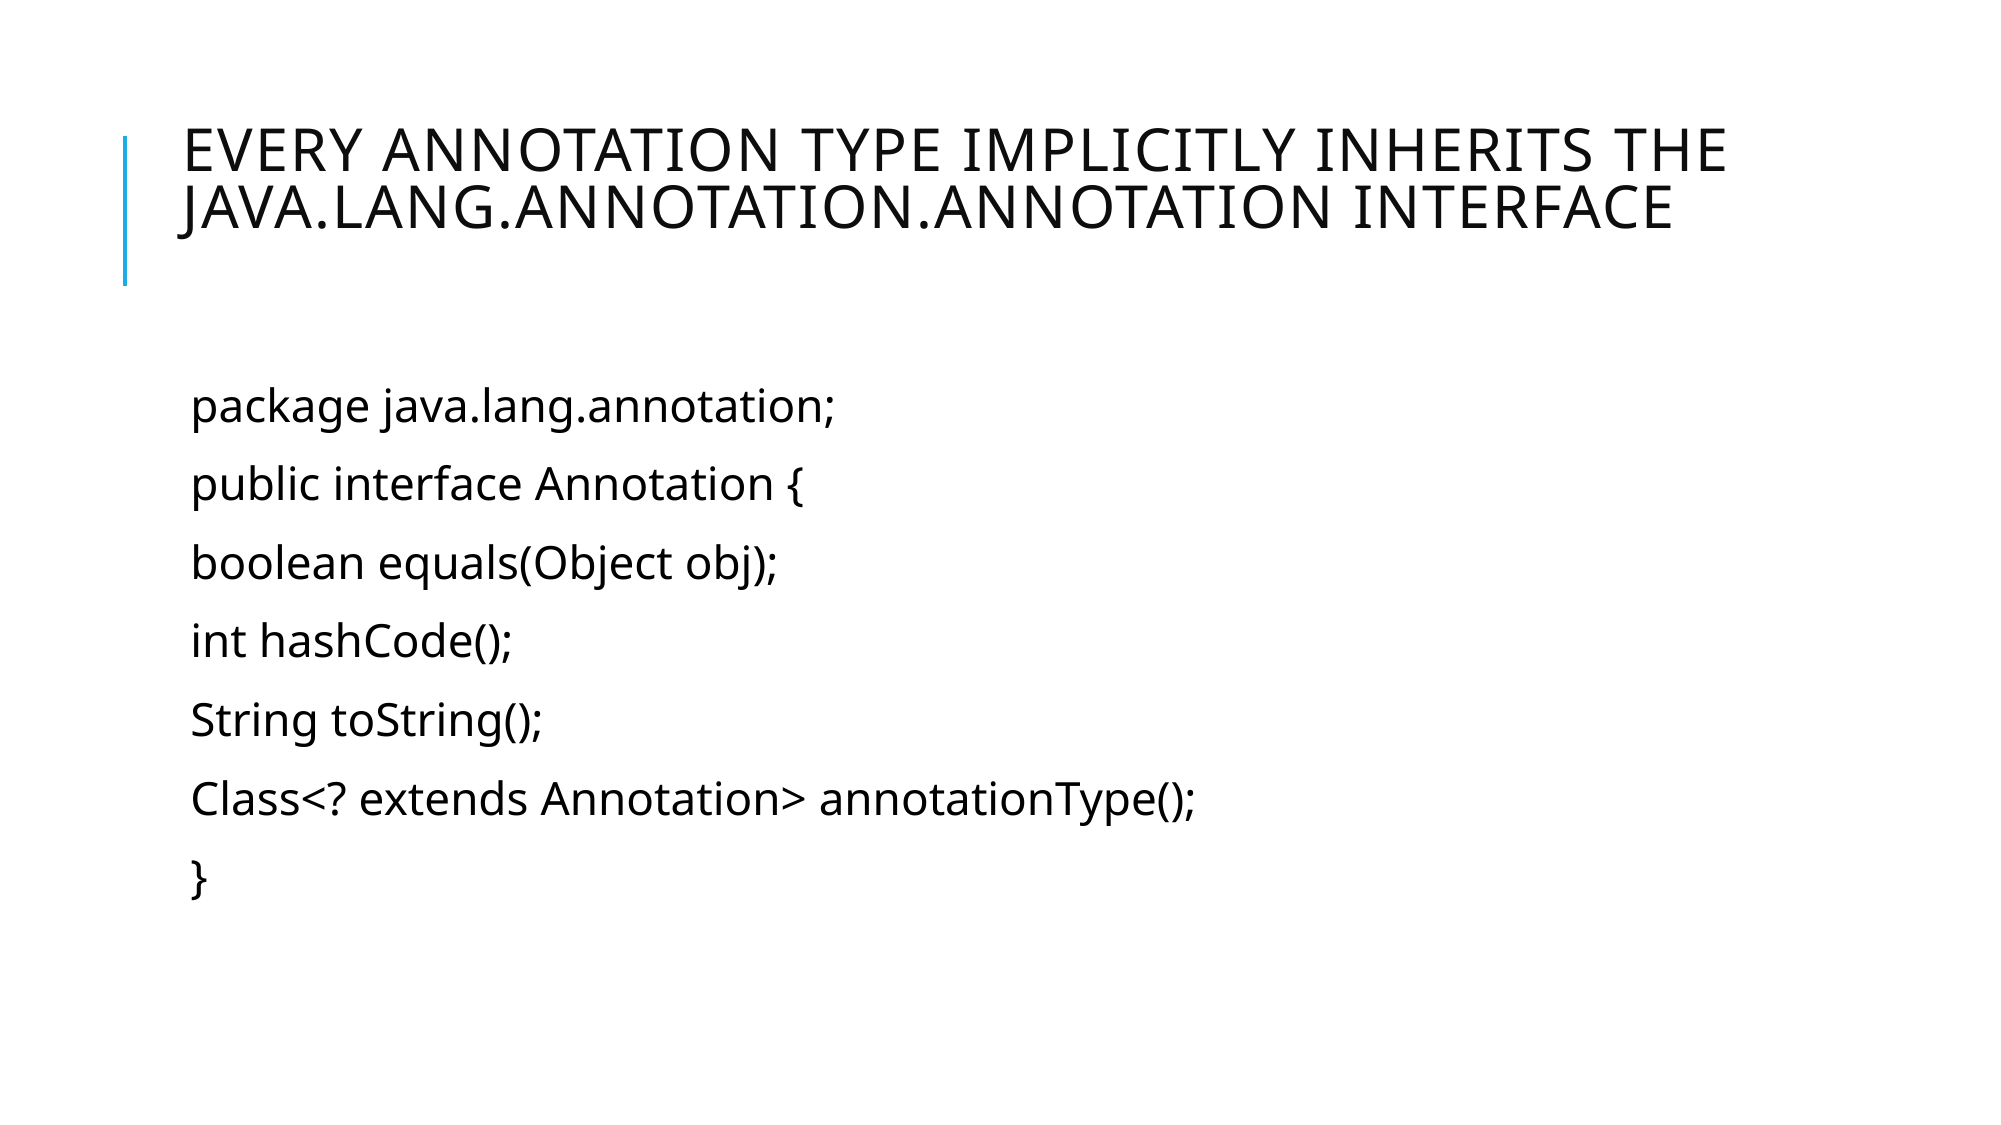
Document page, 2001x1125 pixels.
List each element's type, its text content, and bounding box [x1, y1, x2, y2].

list package java.lang.annotation; public interface Annotation { boolean equals(Object obj); int hashCode(); String toString(); Class<? extends Annotation> annotationType(); } [168, 375, 1763, 1035]
title Every annotation type implicitly inherits the java.lang.annotation.Annotation interface [168, 96, 1763, 342]
